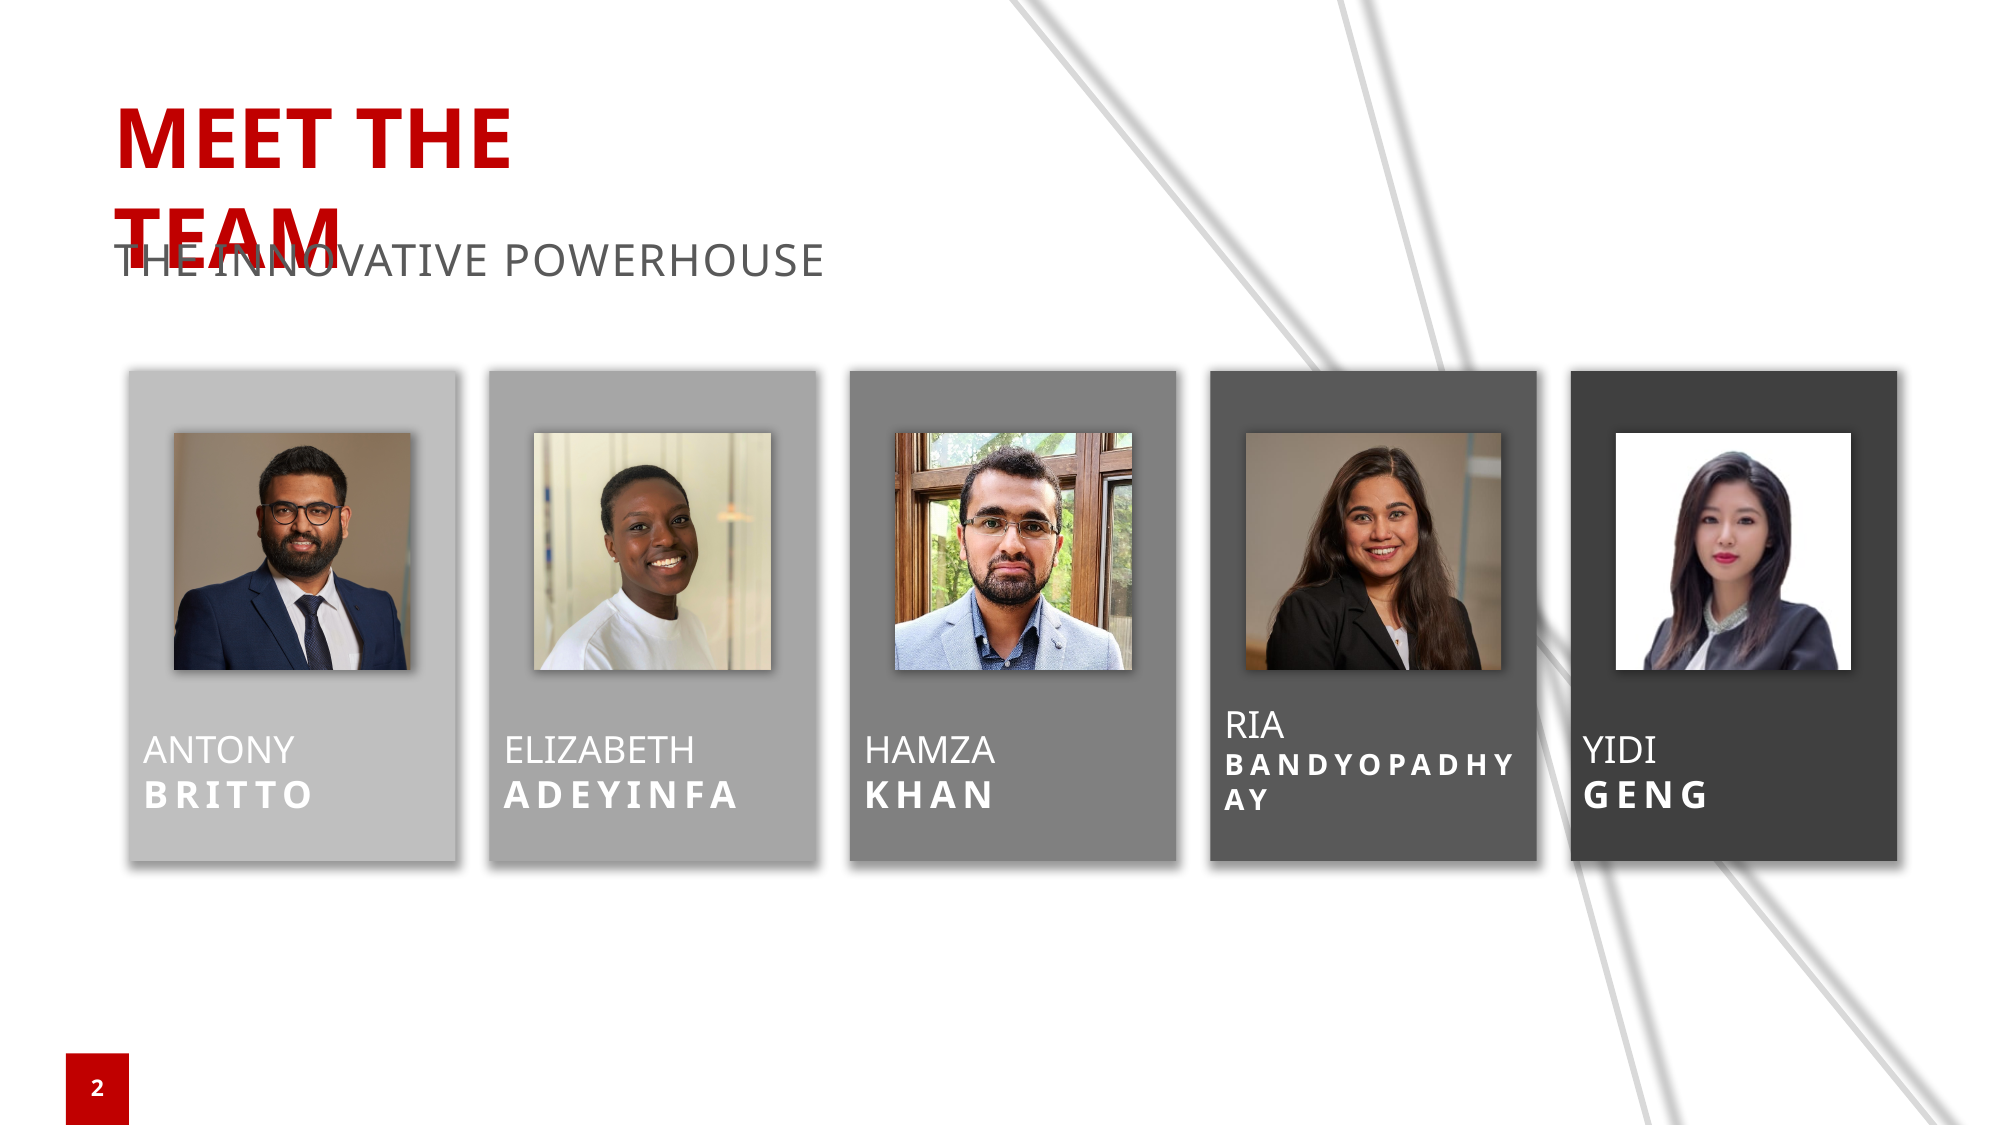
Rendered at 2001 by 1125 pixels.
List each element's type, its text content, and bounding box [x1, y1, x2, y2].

text_box HAMZA KHAN [849, 370, 976, 862]
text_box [1336, 0, 1651, 1125]
picture [894, 433, 1132, 670]
text_box ELIZABETH ADEYINFA [488, 370, 817, 862]
text_box ANTONY BRITTO [128, 370, 456, 862]
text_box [1651, 0, 1939, 1125]
picture [174, 433, 411, 670]
picture [1246, 433, 1502, 670]
text_box THE INNOVATIVE POWERHOUSE [112, 235, 888, 286]
picture [534, 433, 771, 670]
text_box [976, 0, 1336, 1125]
slide_number 2 [65, 1053, 129, 1125]
text_box MEET THE TEAM [112, 84, 760, 235]
picture [1615, 433, 1853, 670]
